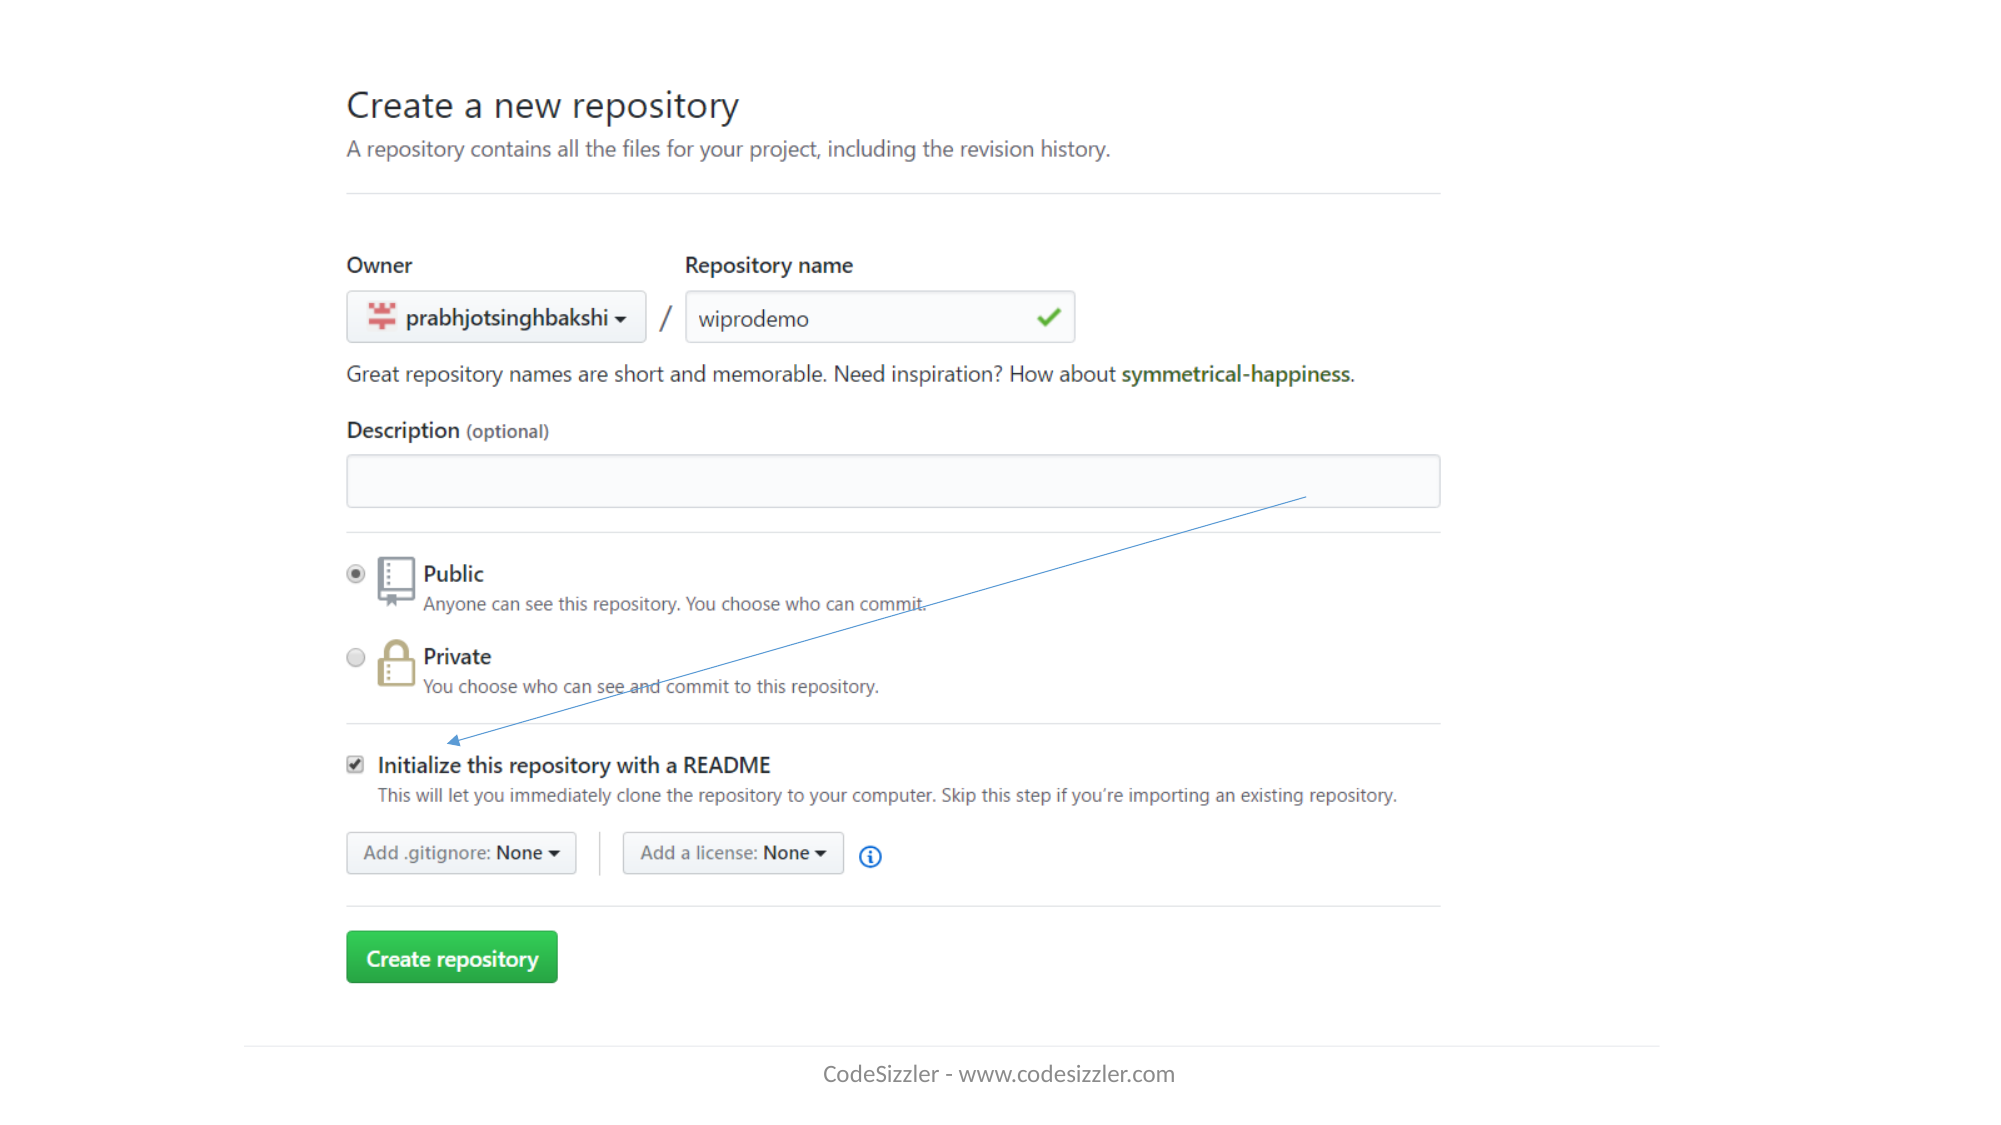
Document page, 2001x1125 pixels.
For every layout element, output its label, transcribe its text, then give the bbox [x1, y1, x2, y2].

picture [244, 73, 1756, 1052]
footer CodeSizzler - www.codesizzler.com [662, 1052, 1338, 1103]
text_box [446, 496, 1307, 744]
